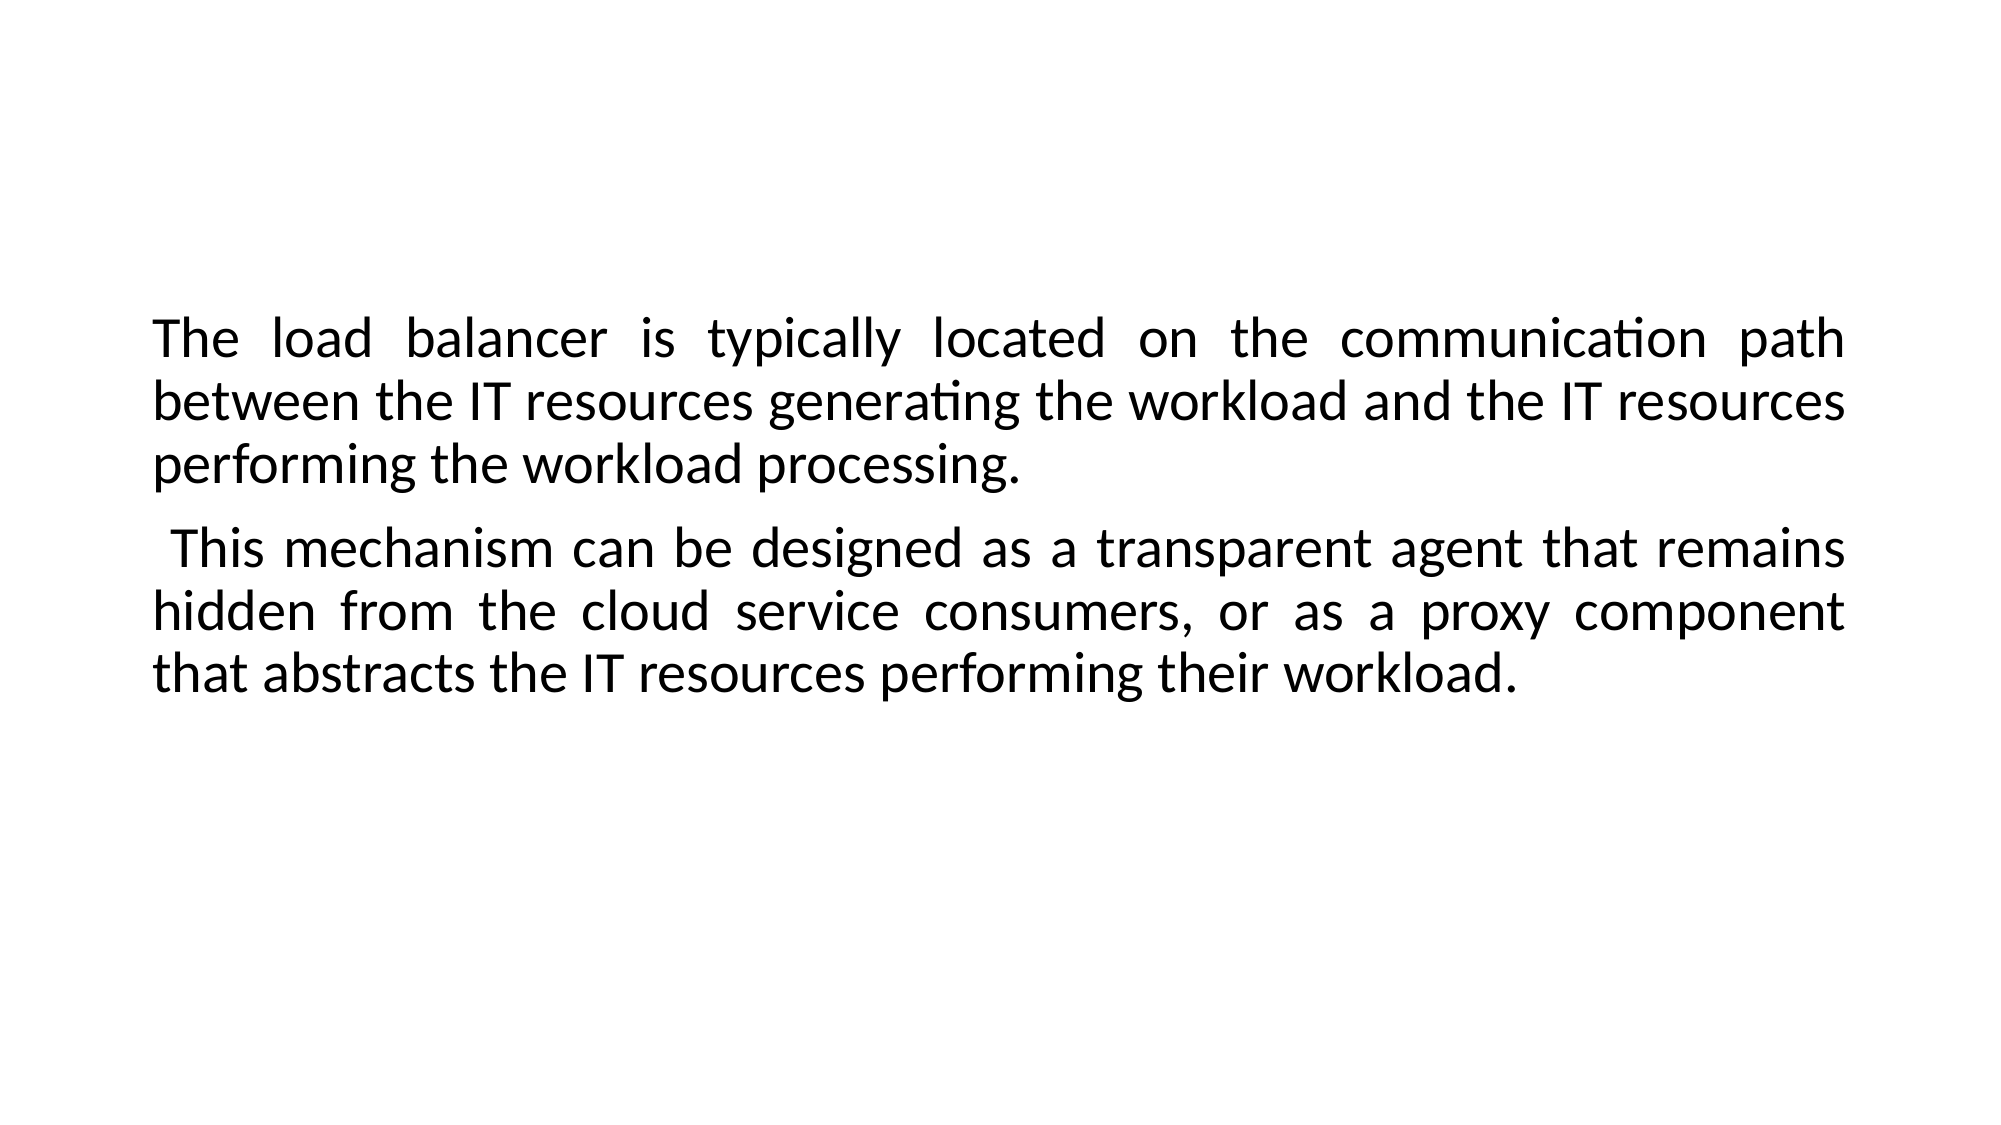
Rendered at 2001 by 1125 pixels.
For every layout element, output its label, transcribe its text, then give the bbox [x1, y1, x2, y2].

list The load balancer is typically located on the communication path between the IT resources generating the workload and the IT resources performing the workload processing. This mechanism can be designed as a transparent agent that remains hidden from the cloud service consumers, or as a proxy component that abstracts the IT resources performing their workload. [137, 299, 1863, 1014]
